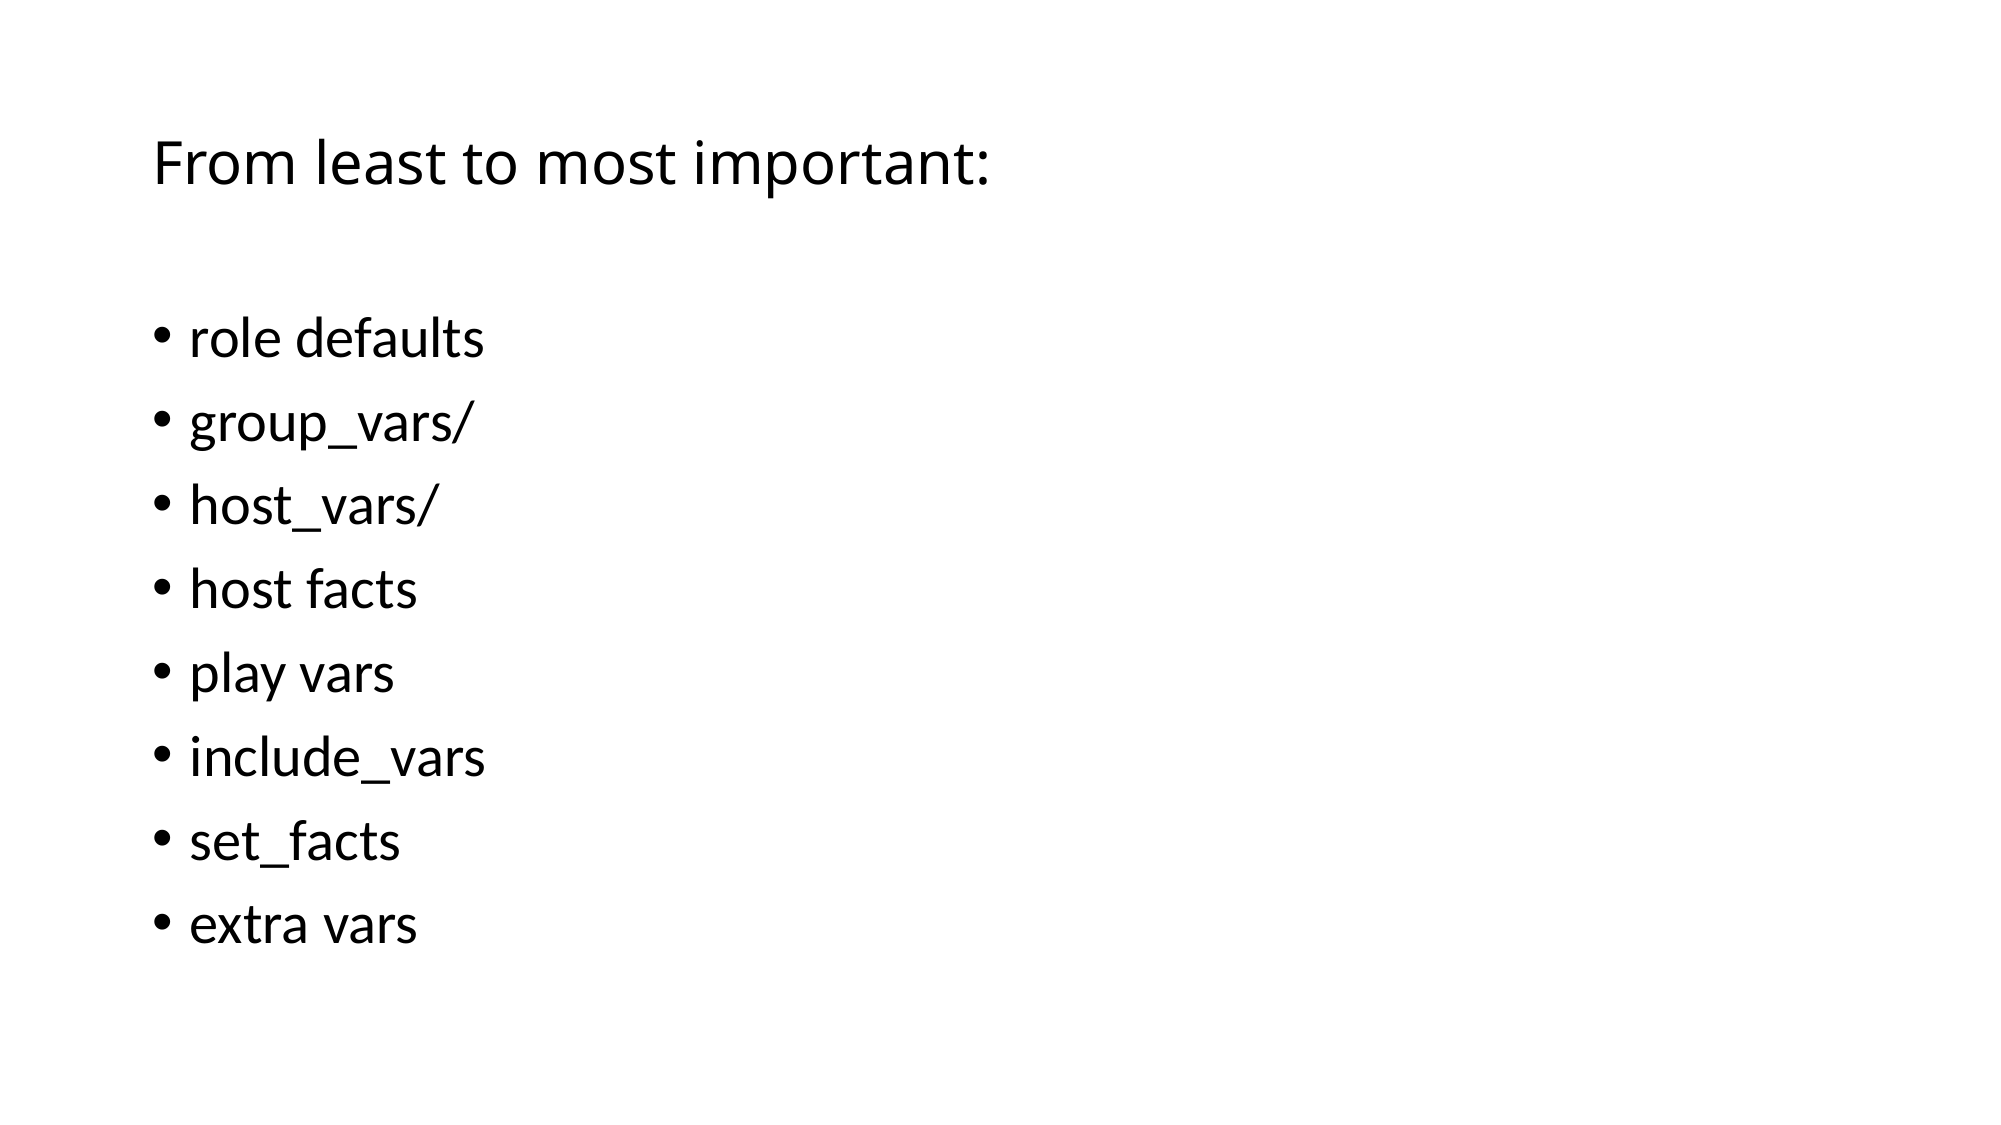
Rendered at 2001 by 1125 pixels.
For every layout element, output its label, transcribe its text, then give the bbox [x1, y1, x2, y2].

title From least to most important: [137, 59, 1863, 278]
list role defaults group_vars/ host_vars/ host facts play vars include_vars set_facts extra vars [137, 299, 1863, 1014]
